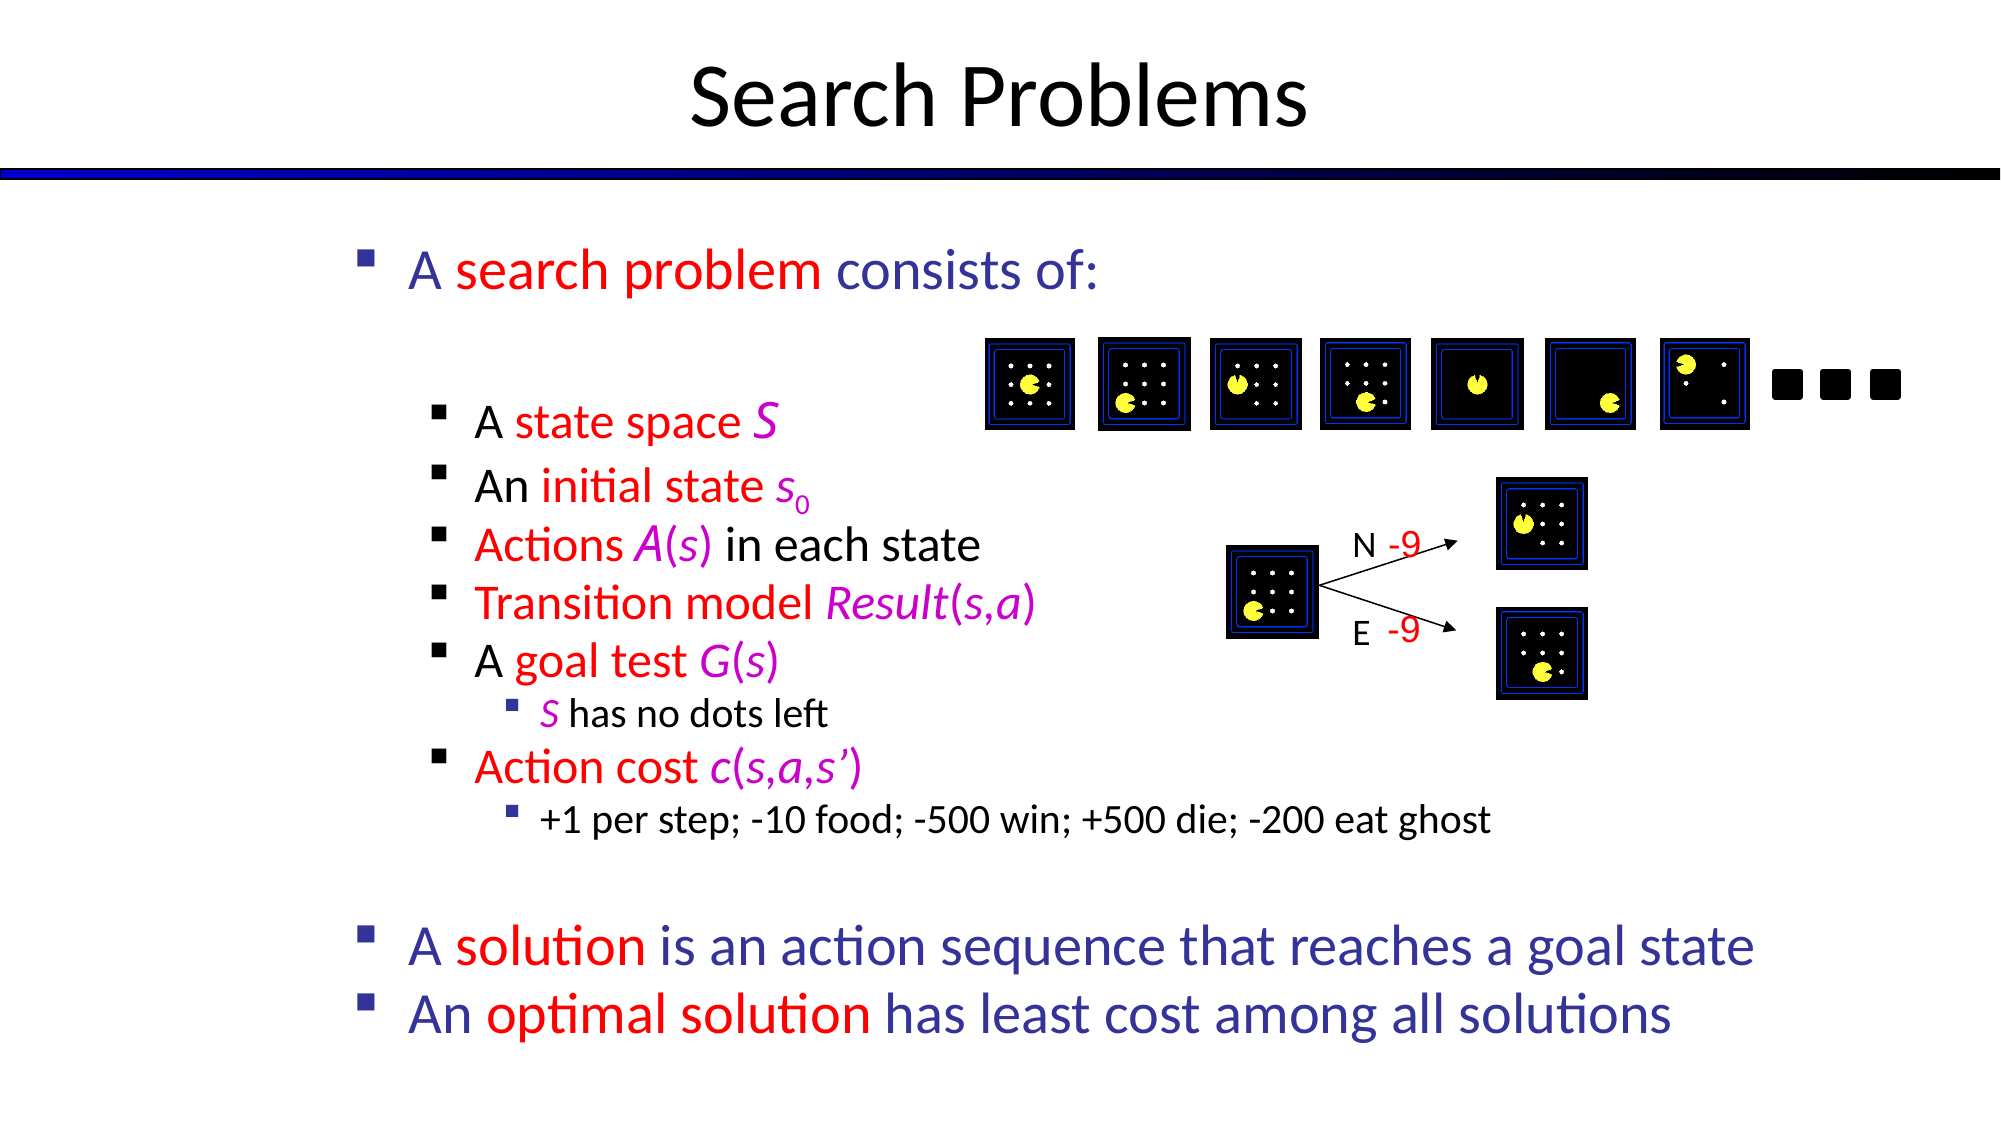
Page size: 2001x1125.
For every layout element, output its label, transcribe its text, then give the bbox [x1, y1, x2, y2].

picture [1496, 607, 1588, 701]
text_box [1371, 512, 1438, 659]
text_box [985, 337, 1899, 431]
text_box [1318, 512, 1370, 661]
title Search Problems [0, 0, 2000, 184]
picture [1496, 477, 1588, 570]
list A search problem consists of: A state space S An initial state s0 Actions A(s) in each state Transition model Result(s,a) A goal test G(s) S has no dots left Action cost c(s,a,s’) +1 per step; -10 food; -500 win; +500 die; -200 eat ghost A solution is an action sequence that reaches a goal state An optimal solution has least cost among all solutions [337, 237, 1824, 1038]
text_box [1438, 512, 1458, 661]
picture [1226, 545, 1318, 640]
